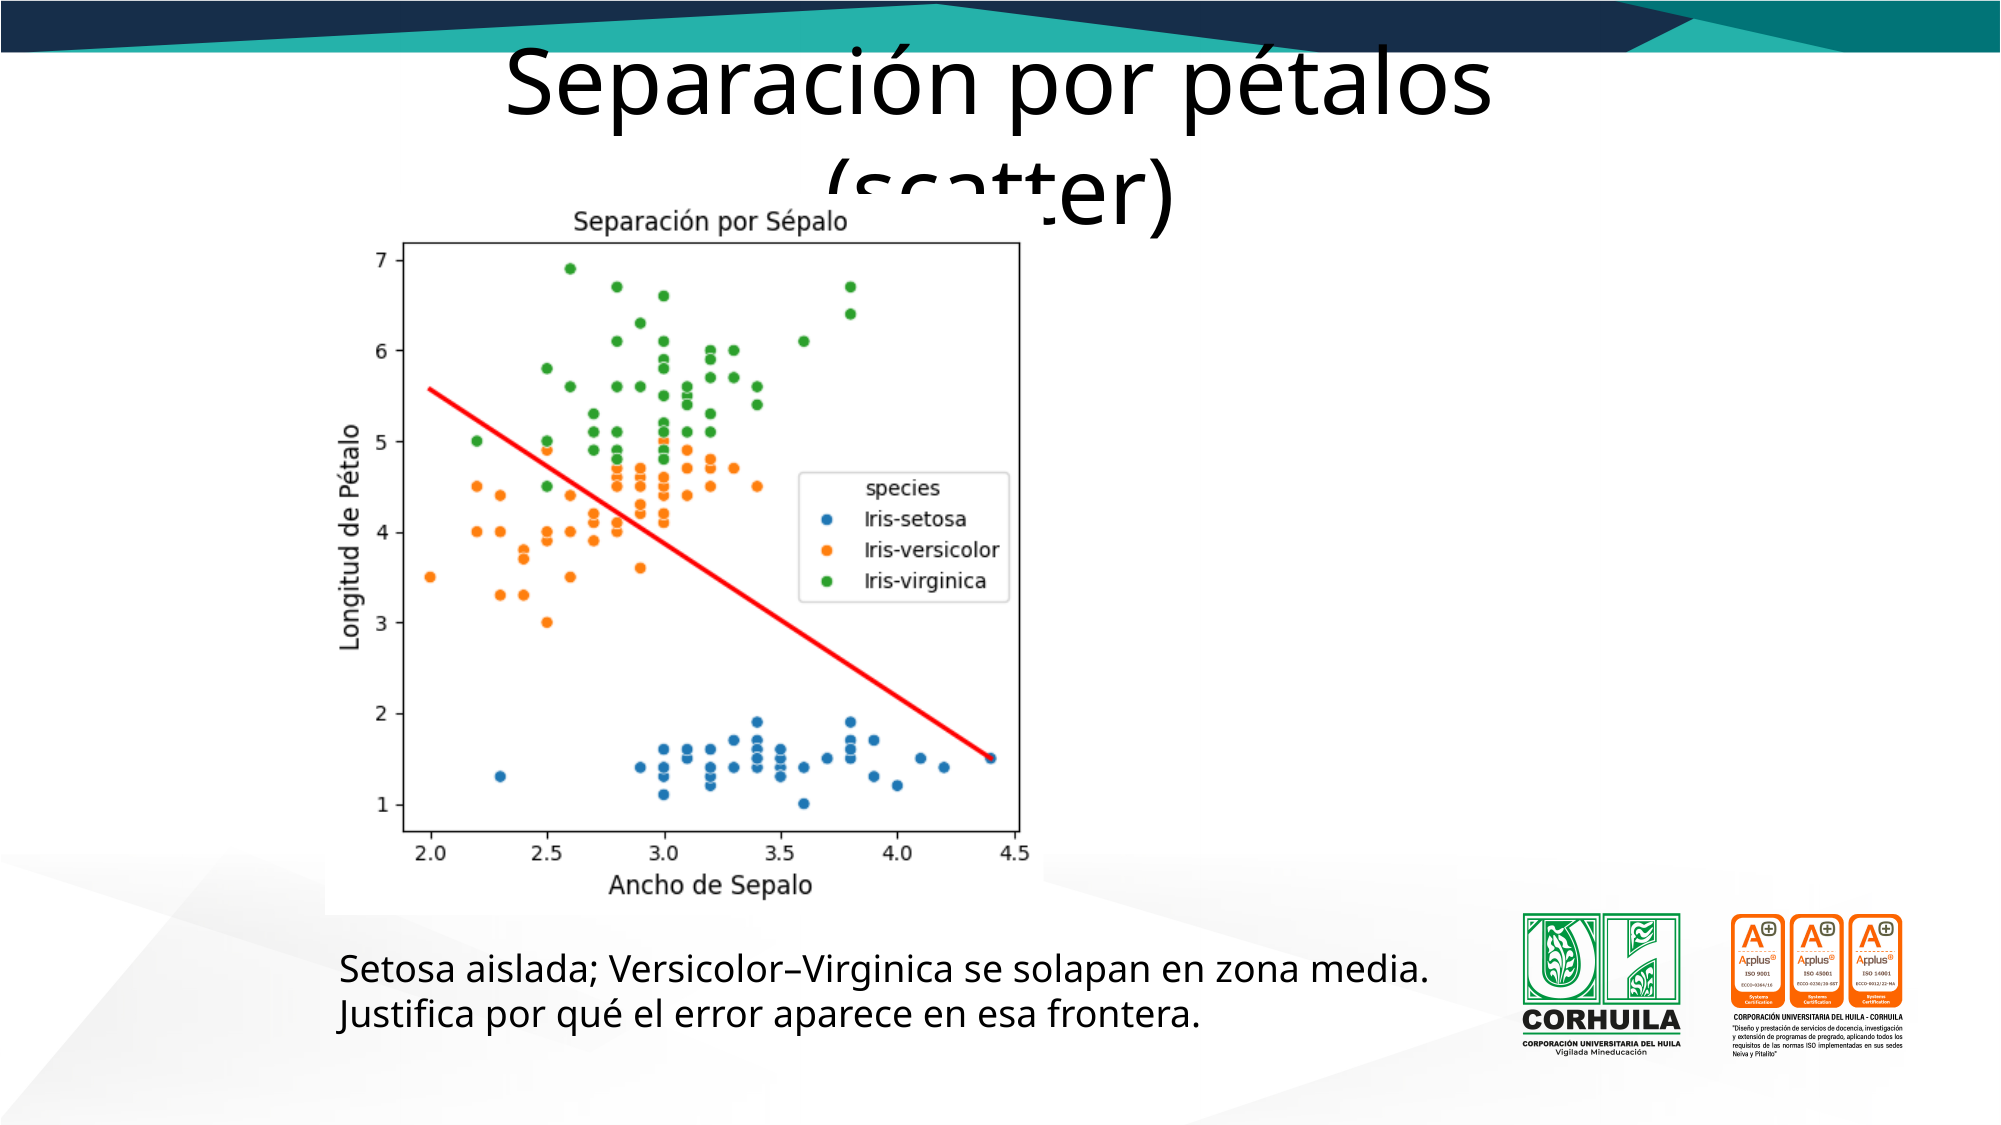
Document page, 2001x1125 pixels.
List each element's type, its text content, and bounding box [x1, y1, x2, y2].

text_box Setosa aislada; Versicolor–Virginica se solapan en zona media. Justifica por qué el error aparece en esa frontera. [339, 899, 1661, 1035]
picture [0, 0, 2000, 1125]
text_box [324, 44, 1676, 233]
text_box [324, 194, 1044, 916]
